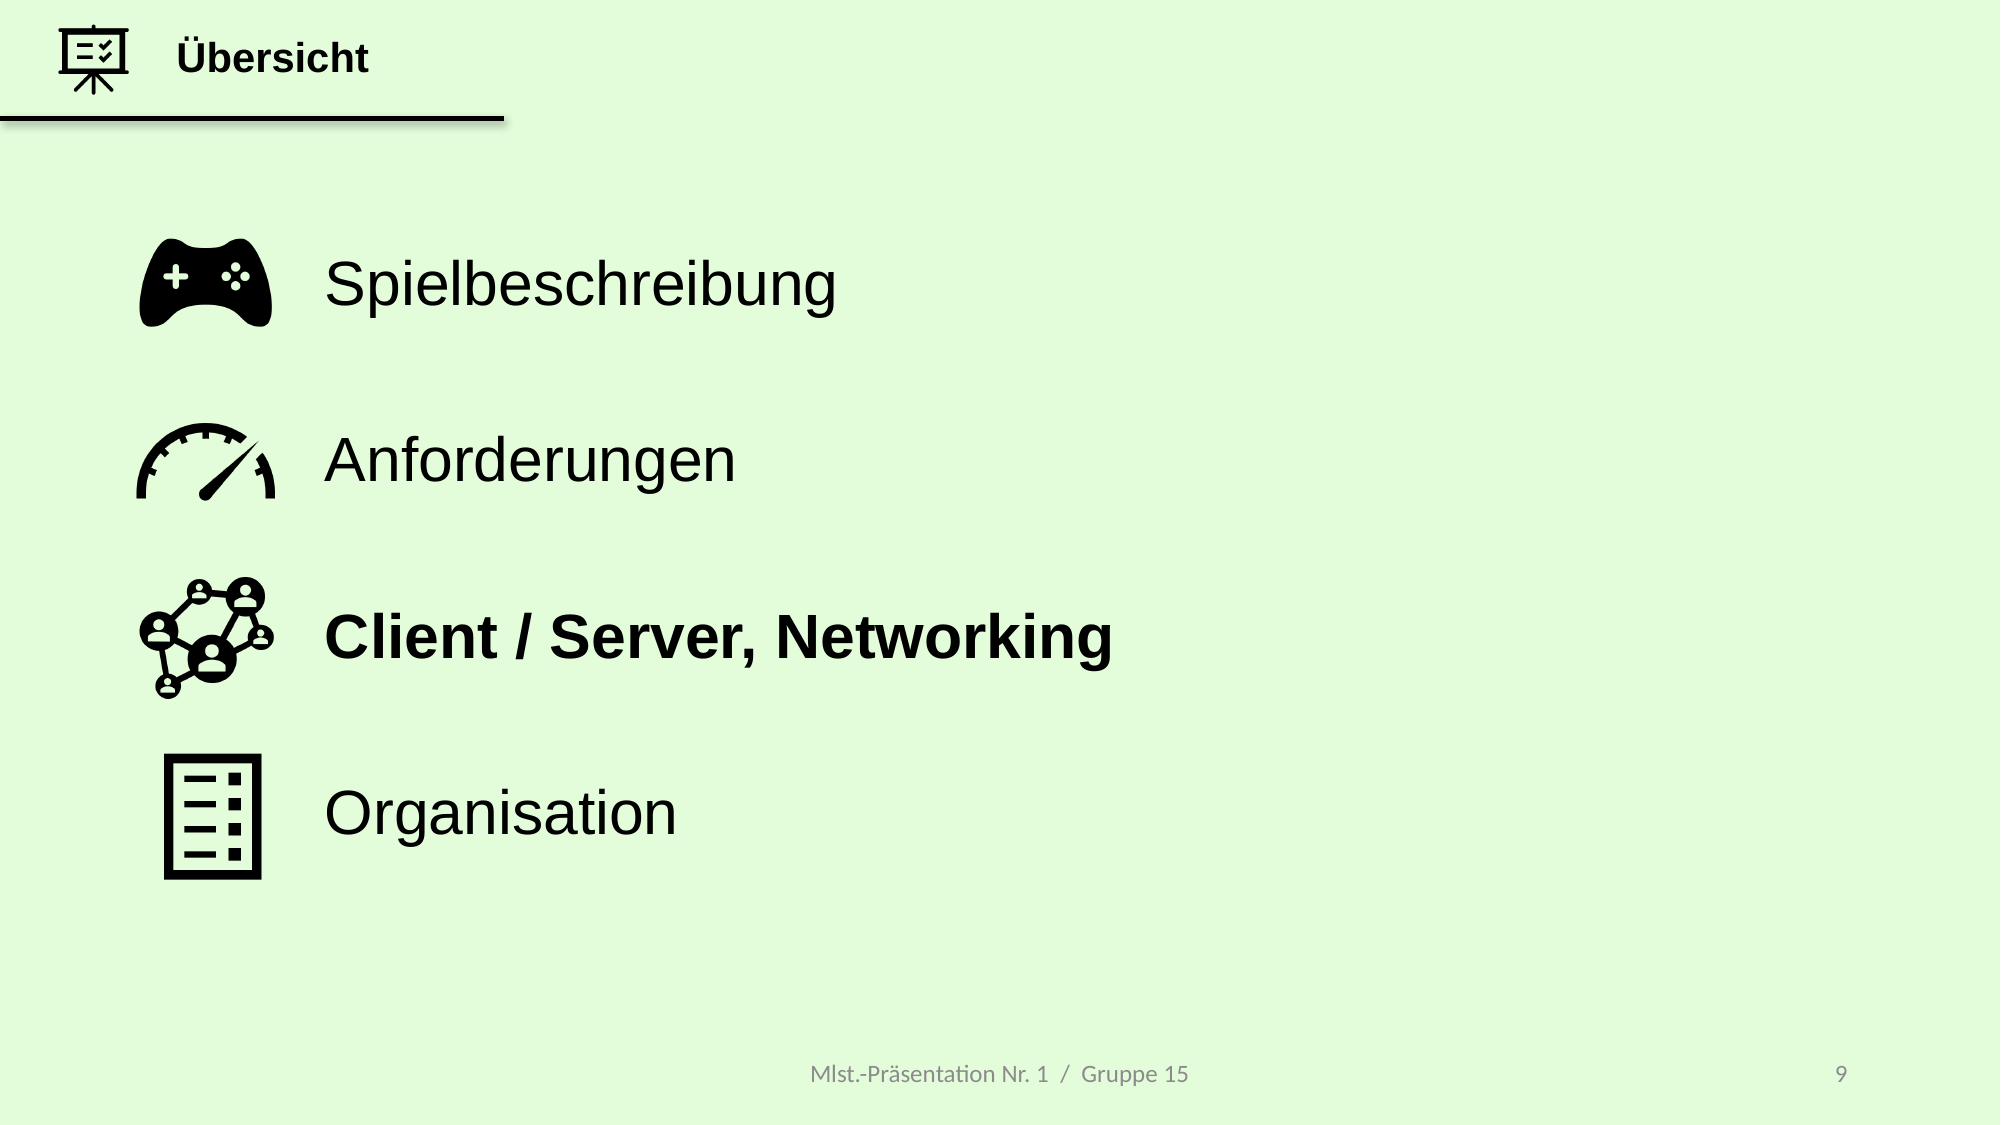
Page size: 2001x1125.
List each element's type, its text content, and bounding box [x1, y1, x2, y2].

picture [137, 741, 288, 892]
picture [130, 563, 281, 714]
picture [130, 385, 281, 536]
footer Mlst.-Präsentation Nr. 1 / Gruppe 15 [662, 1042, 1338, 1103]
picture [130, 207, 281, 358]
picture [48, 14, 138, 104]
list Spielbeschreibung Anforderungen Client / Server, Networking Organisation [309, 243, 1561, 958]
slide_number 9 [1412, 1042, 1863, 1103]
title Übersicht [0, 0, 1725, 119]
